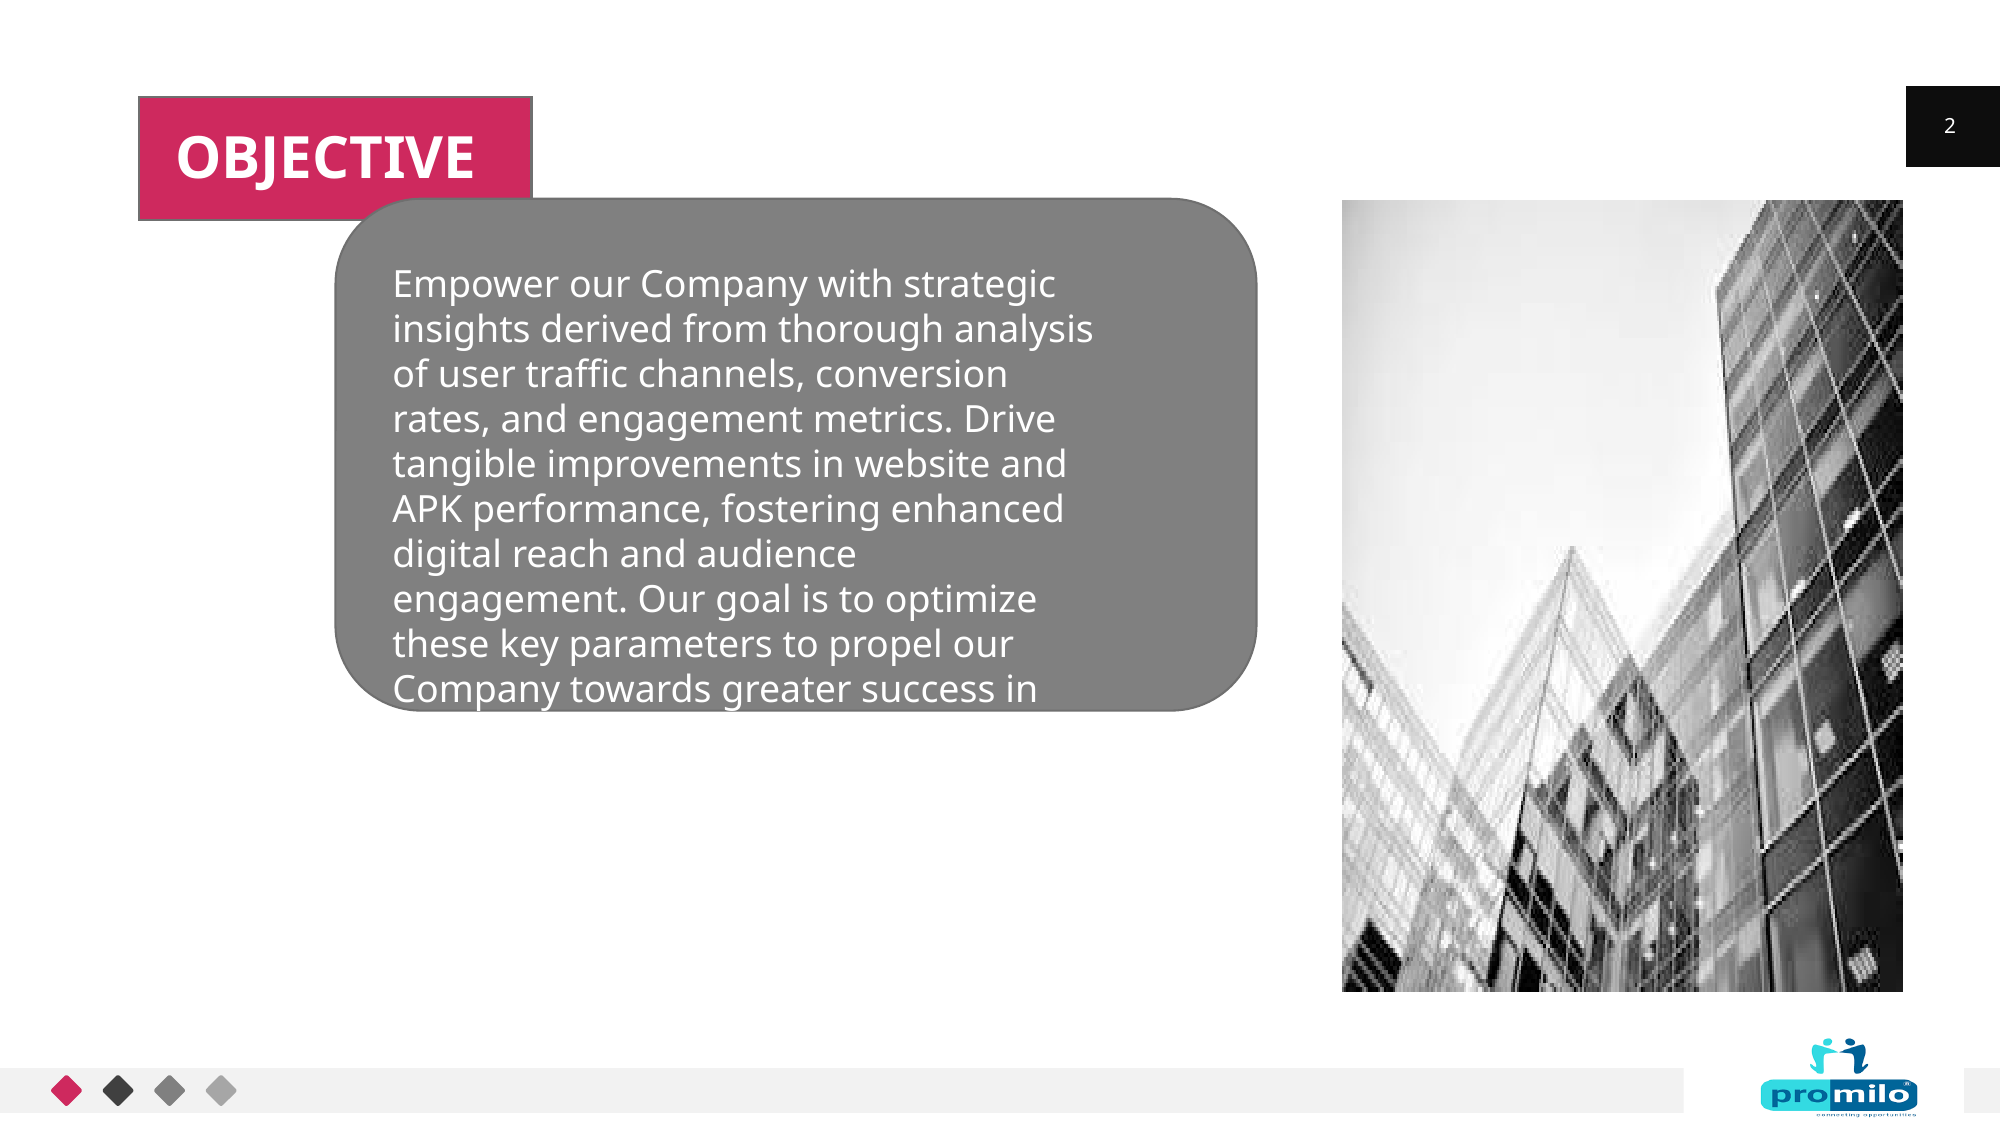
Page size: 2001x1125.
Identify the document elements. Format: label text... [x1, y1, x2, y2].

picture [1342, 200, 1903, 992]
slide_number 2 [1915, 96, 1985, 157]
text_box [334, 197, 1258, 712]
text_box Empower our Company with strategic insights derived from thorough analysis of user traffic channels, conversion rates, and engagement metrics. Drive tangible improvements in website and APK performance, fostering enhanced digital reach and audience engagement. Our goal is to optimize these key parameters to propel our Company towards greater success in the digital landscape [377, 253, 1115, 763]
text_box [138, 96, 533, 221]
text_box OBJECTIVE [160, 112, 511, 198]
picture [1703, 1035, 1964, 1125]
